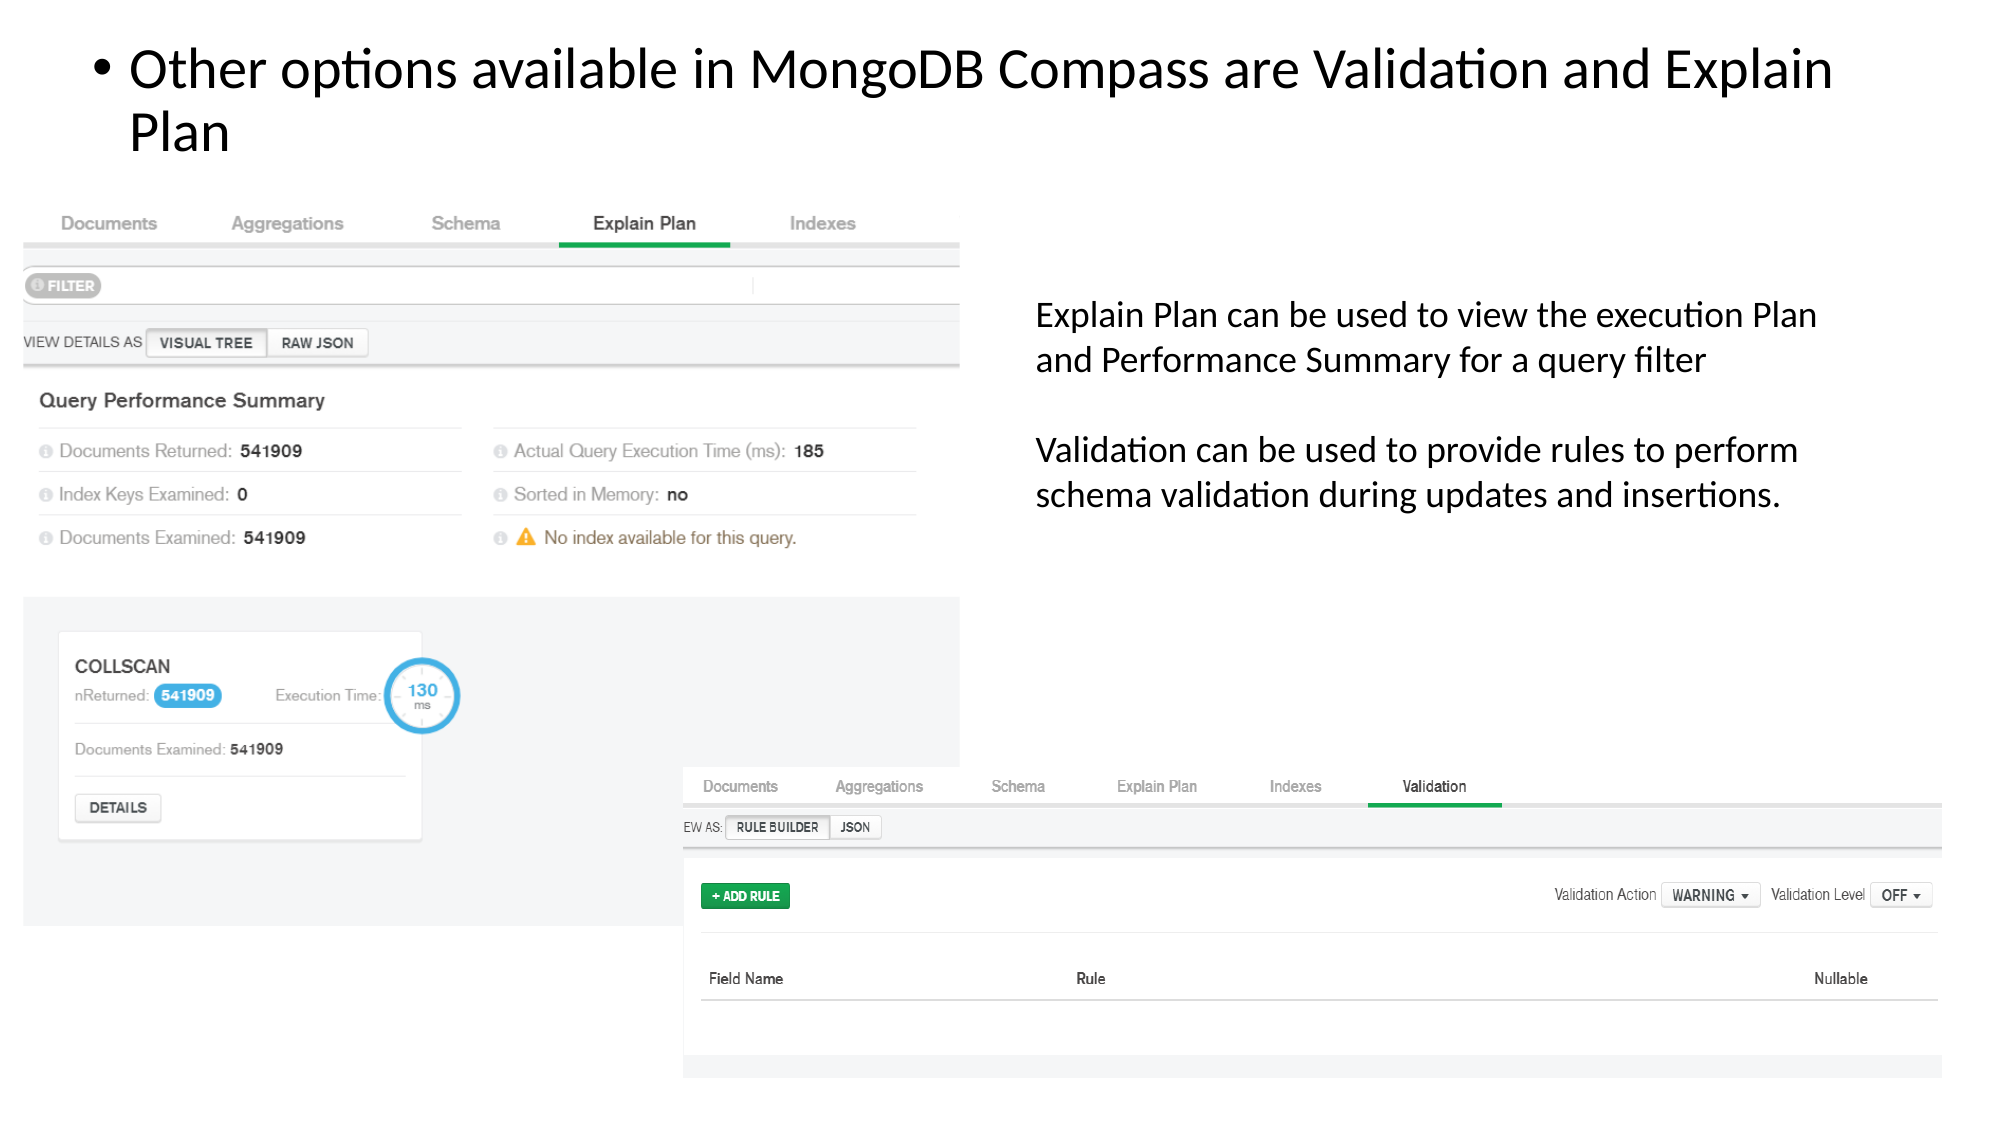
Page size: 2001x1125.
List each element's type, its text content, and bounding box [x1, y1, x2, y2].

text_box Explain Plan can be used to view the execution Plan and Performance Summary for a query filter Validation can be used to provide rules to perform schema validation during updates and insertions. [1020, 282, 1881, 523]
picture [23, 199, 1942, 1078]
list Other options available in MongoDB Compass are Validation and Explain Plan [77, 30, 1918, 222]
